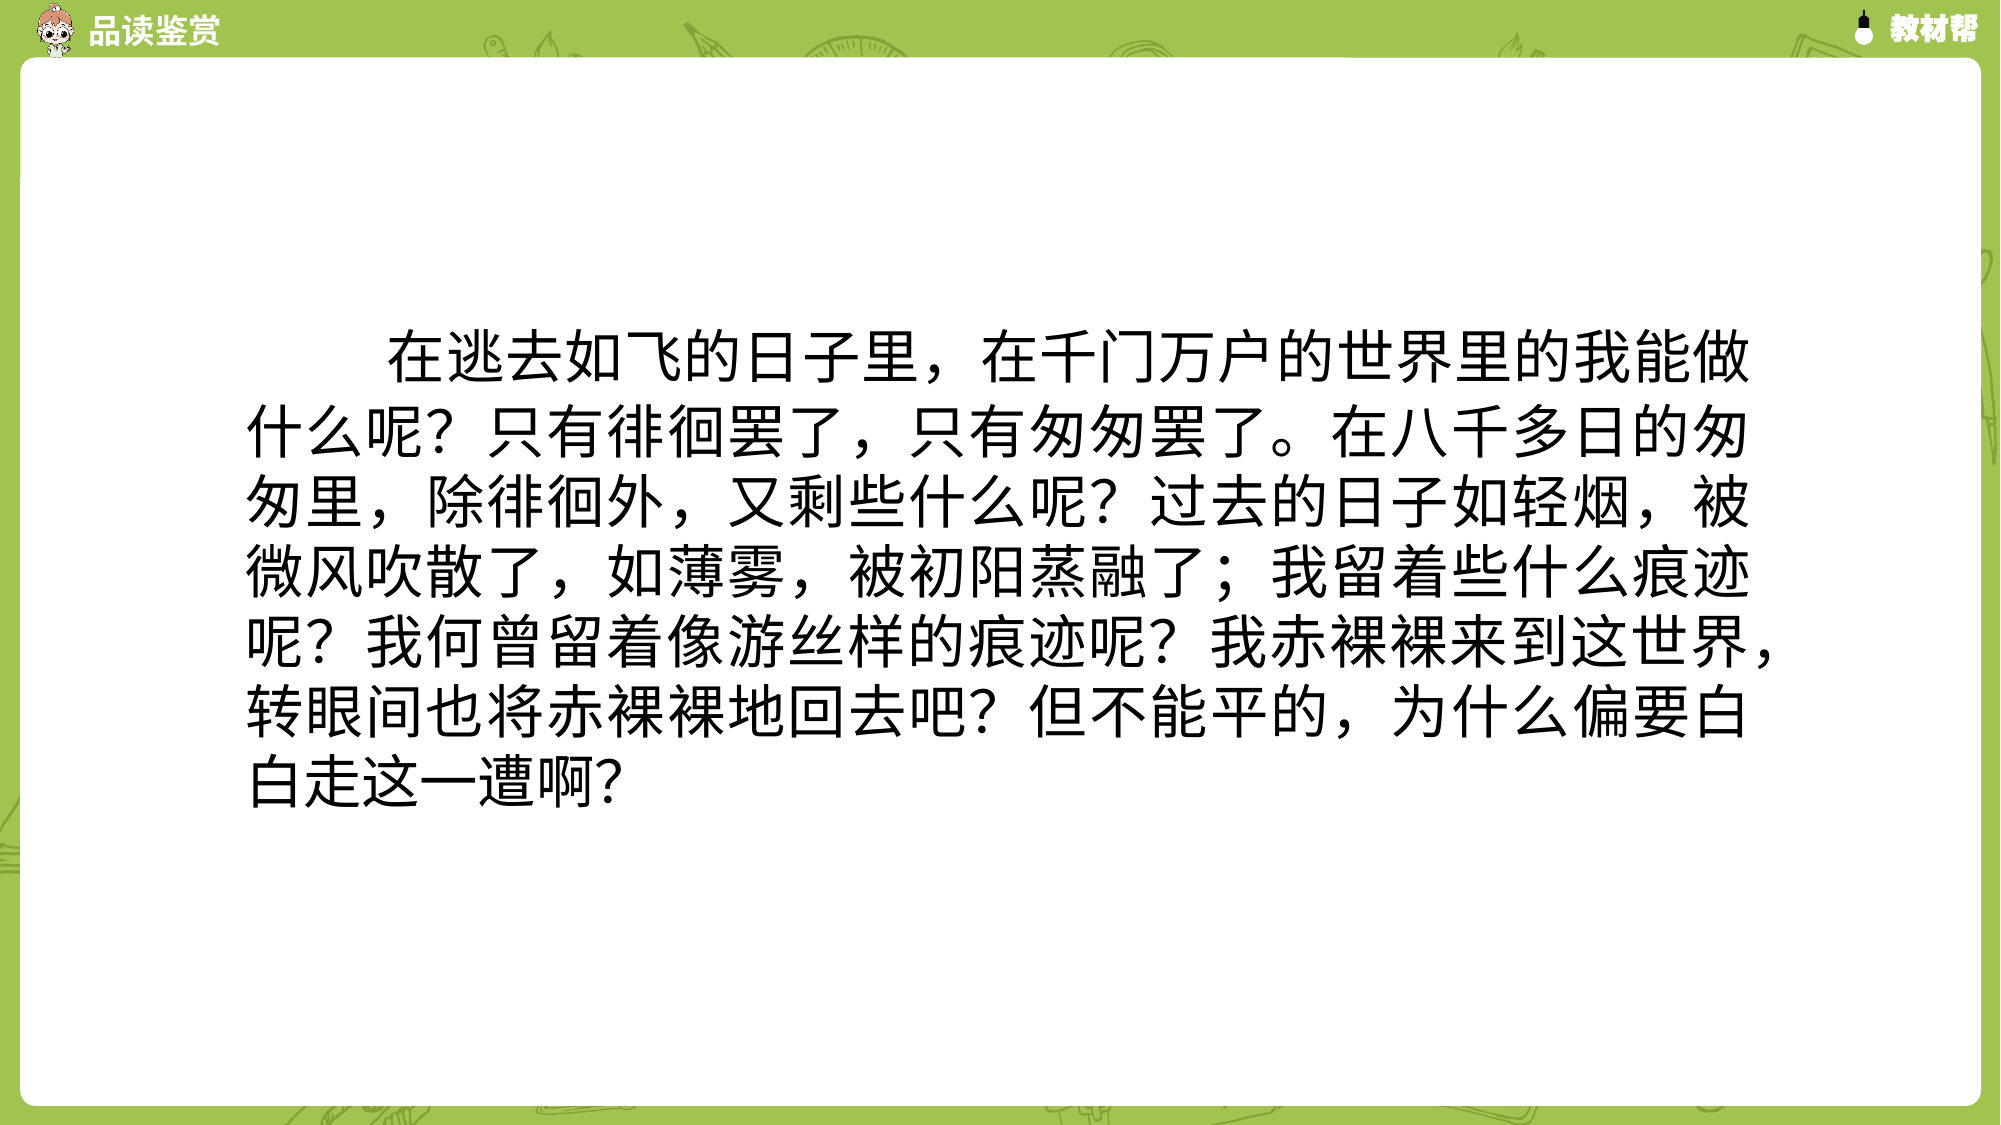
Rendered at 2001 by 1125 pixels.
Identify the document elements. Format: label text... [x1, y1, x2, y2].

text_box 在逃去如飞的日子里，在千门万户的世界里的我能做什么呢？只有徘徊罢了，只有匆匆罢了。在八千多日的匆匆里，除徘徊外，又剩些什么呢？过去的日子如轻烟，被微风吹散了，如薄雾，被初阳蒸融了；我留着些什么痕迹呢？我何曾留着像游丝样的痕迹呢？我赤裸裸来到这世界，转眼间也将赤裸裸地回去吧？但不能平的，为什么偏要白白走这一遭啊？ [230, 287, 1766, 873]
picture [36, 1, 75, 58]
